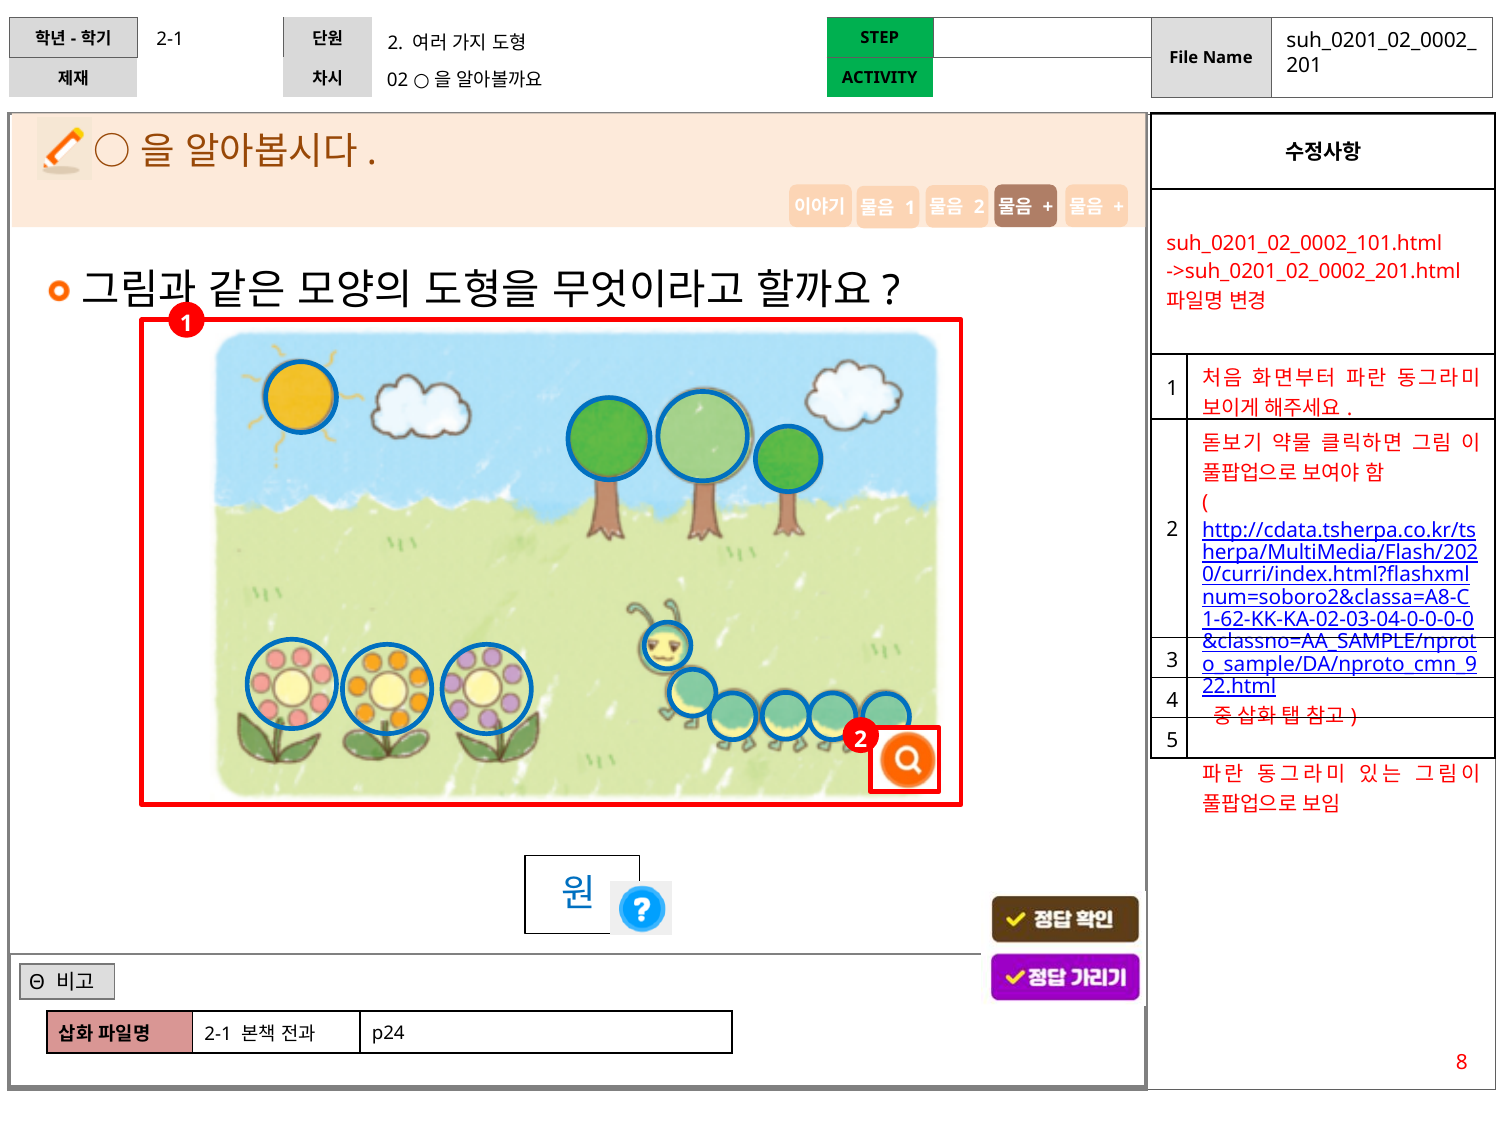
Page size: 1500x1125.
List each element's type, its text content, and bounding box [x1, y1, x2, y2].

table_cell 처음 화면부터 파란 동그라미 보이게 해주세요. [1188, 355, 1494, 418]
text_box 물음 1 [856, 185, 920, 229]
table_cell 2 [1152, 420, 1186, 637]
table_cell 3 [1152, 638, 1186, 677]
text_box 2-1 [141, 18, 284, 55]
text_box 02 ○을 알아볼까요 [372, 60, 821, 96]
picture [36, 116, 92, 180]
table_header 수정사항 [1152, 114, 1494, 188]
table_header 삽화 파일명 [48, 1012, 192, 1052]
table_cell 1 [1152, 355, 1186, 418]
table_cell [1188, 718, 1494, 757]
picture [209, 327, 948, 805]
table_cell [1188, 638, 1494, 677]
table_cell 4 [1152, 678, 1186, 717]
table_cell suh_0201_02_0002_101.html ->suh_0201_02_0002_201.html 파일명 변경 [1152, 190, 1494, 353]
text_box 물음 2 [925, 185, 989, 228]
picture [609, 880, 672, 936]
text_box [140, 318, 963, 807]
table_header 2-1 본책 전과 [193, 1012, 359, 1052]
picture [33, 262, 86, 318]
table_cell 5 [1152, 718, 1186, 757]
text_box 이야기 [789, 184, 852, 228]
text_box 원 [527, 861, 630, 922]
table_header p24 [361, 1012, 731, 1052]
text_box [525, 855, 640, 934]
text_box 2. 여러 가지 도형 [372, 23, 828, 48]
text_box 그림과 같은 모양의 도형을 무엇이라고 할까요? [67, 255, 1140, 321]
table_cell 돋보기 약물 클릭하면 그림 이 풀팝업으로 보여야 함 (http://cdata.tsherpa.co.kr/tsherpa/MultiMedia/Flash/2020/curri/index.html?flashxmlnum=soboro2&classa=A8-C1-62-KK-KA-02-03-04-0-0-0-0&classno=AA_SAMPLE/nproto_sample/DA/nproto_cmn_922.html 중 삽화 탭 참고) 파란 동그라미 있는 그림이 풀팝업으로 보임 [1188, 420, 1494, 637]
text_box [11, 113, 1146, 228]
text_box 물음 + [994, 184, 1058, 228]
picture [981, 891, 1146, 1006]
text_box 물음 + [1065, 184, 1128, 228]
text_box suh_0201_02_0002_201 [1271, 18, 1500, 84]
table_cell [1188, 678, 1494, 717]
text_box 1 [166, 299, 207, 340]
text_box ○을 알아봅시다. [94, 119, 1128, 180]
